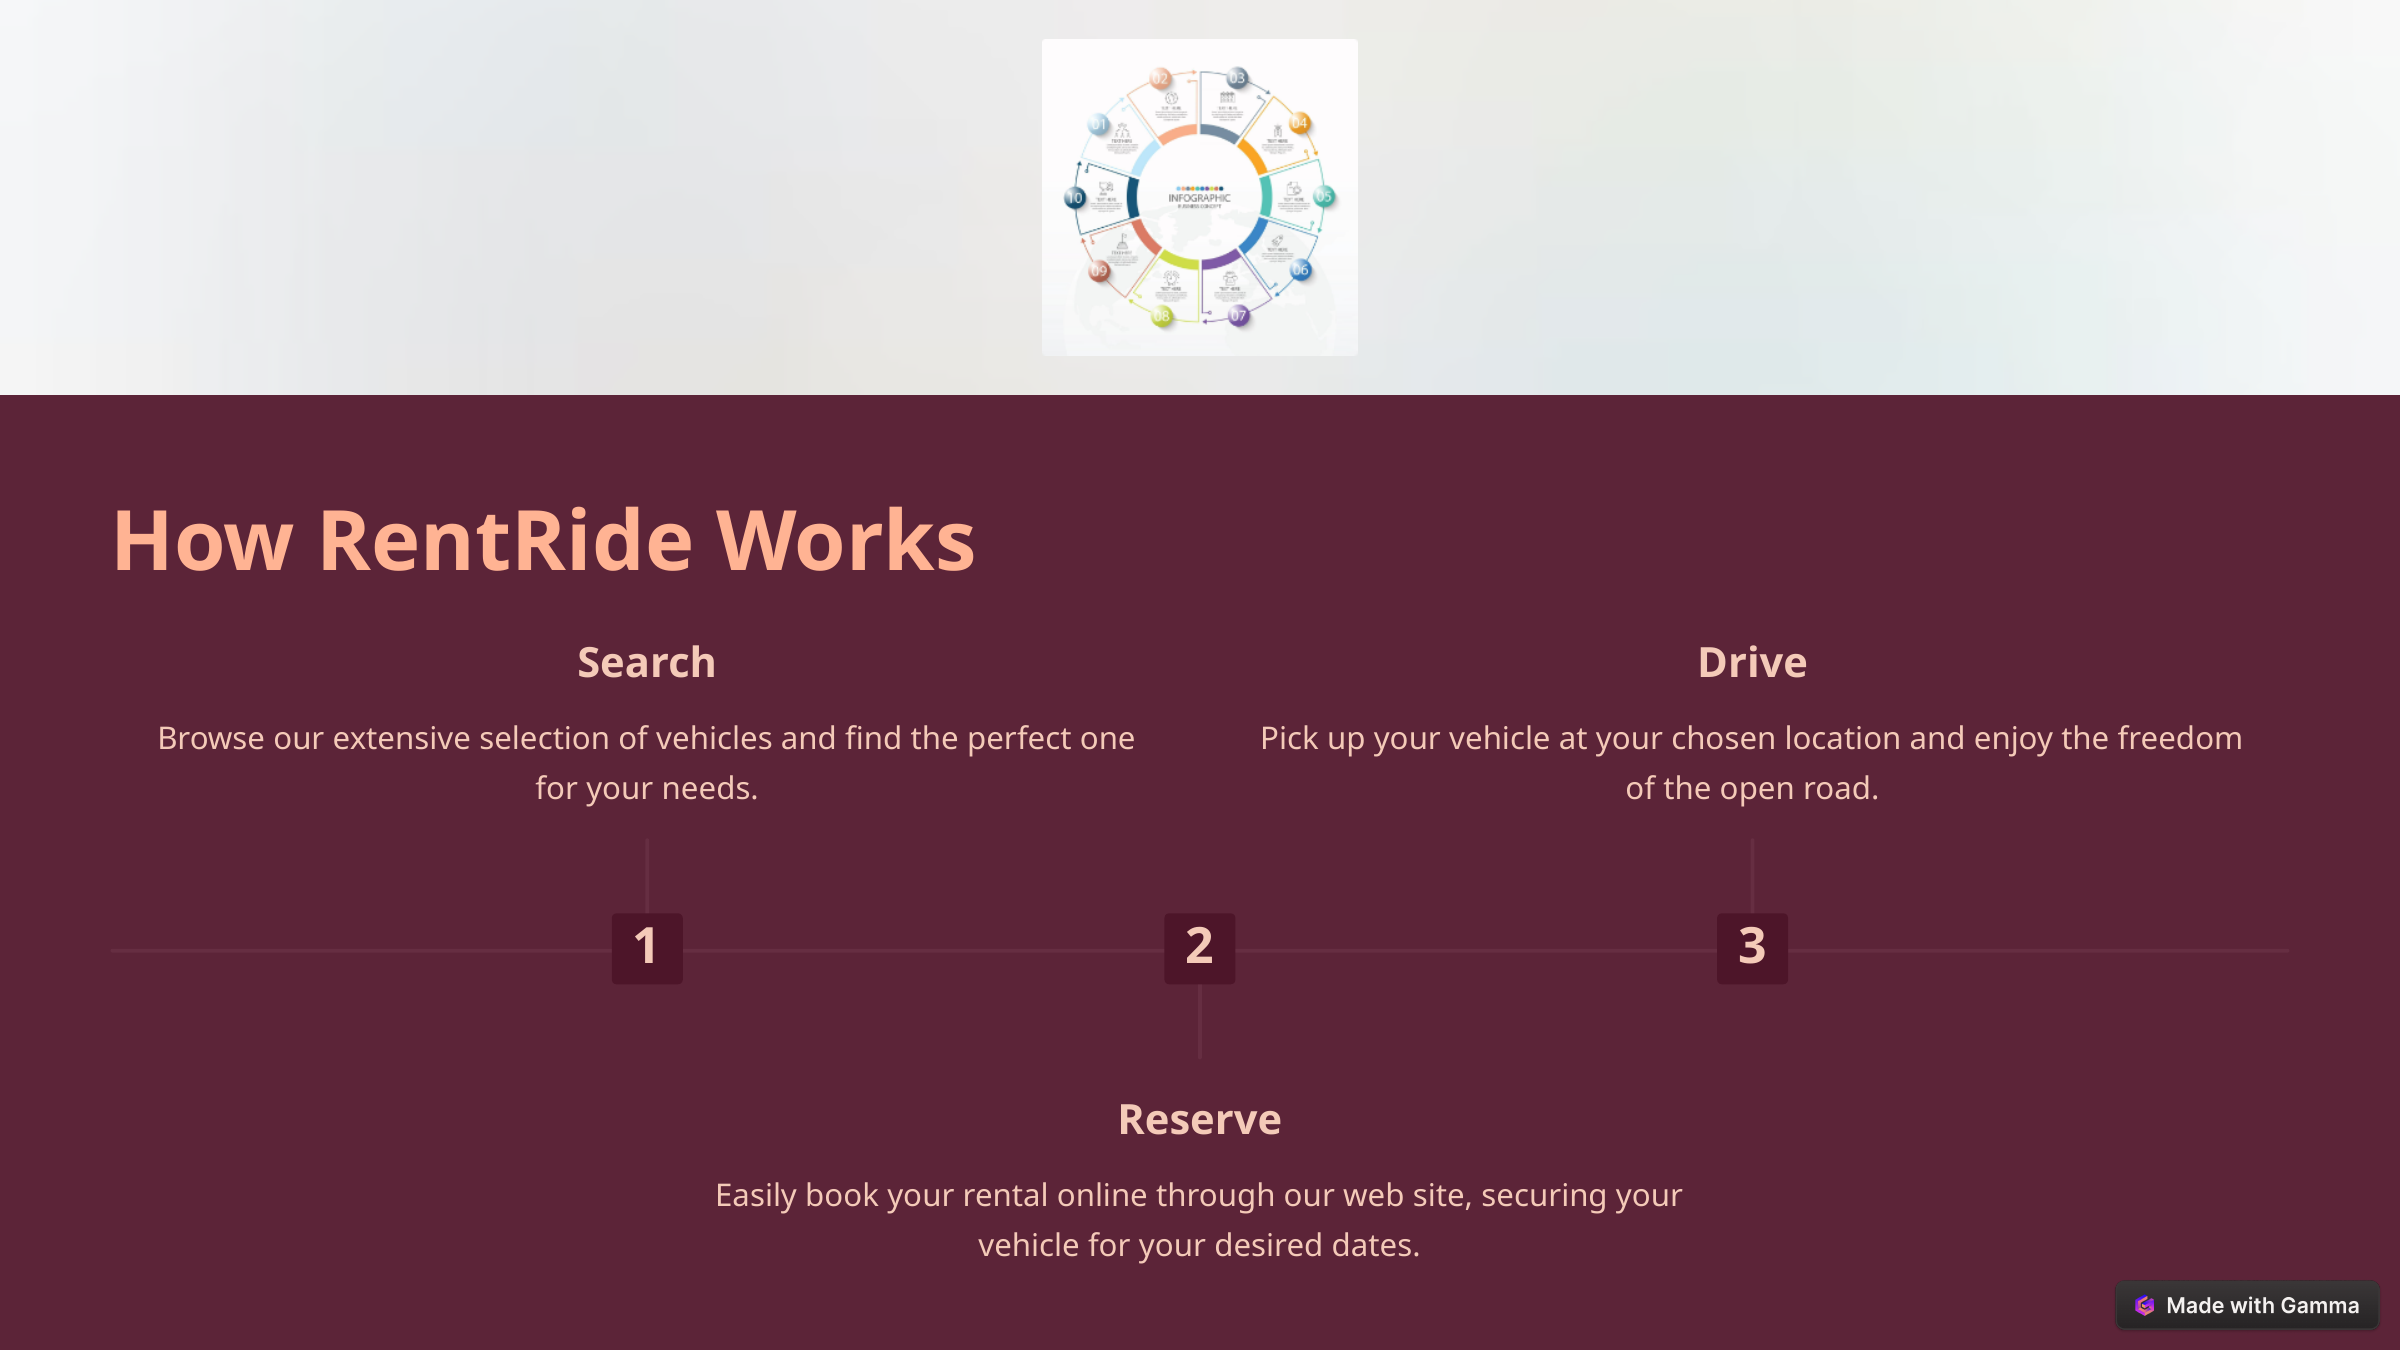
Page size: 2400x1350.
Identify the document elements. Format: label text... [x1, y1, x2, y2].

text_box Reserve [989, 1090, 1411, 1144]
text_box [683, 948, 1164, 953]
text_box [1750, 838, 1755, 913]
text_box [1789, 948, 2290, 953]
text_box [110, 948, 611, 953]
text_box [1164, 913, 1236, 985]
picture [0, 0, 2400, 395]
text_box [1198, 985, 1202, 1060]
text_box Easily book your rental online through our web site, securing your vehicle for your desired dates. [694, 1162, 1706, 1264]
text_box [1236, 948, 1717, 953]
text_box 2 [1185, 923, 1215, 974]
text_box Browse our extensive selection of vehicles and find the perfect one for your needs. [142, 705, 1153, 807]
text_box Pick up your vehicle at your chosen location and enjoy the freedom of the open road. [1247, 705, 2258, 807]
text_box Search [436, 634, 858, 687]
text_box 3 [1737, 923, 1768, 974]
text_box 1 [634, 923, 660, 974]
text_box [1717, 913, 1789, 985]
text_box Drive [1542, 634, 1964, 687]
picture [2106, 1271, 2389, 1339]
text_box How RentRide Works [110, 481, 966, 587]
text_box [611, 913, 683, 985]
text_box [645, 838, 650, 913]
